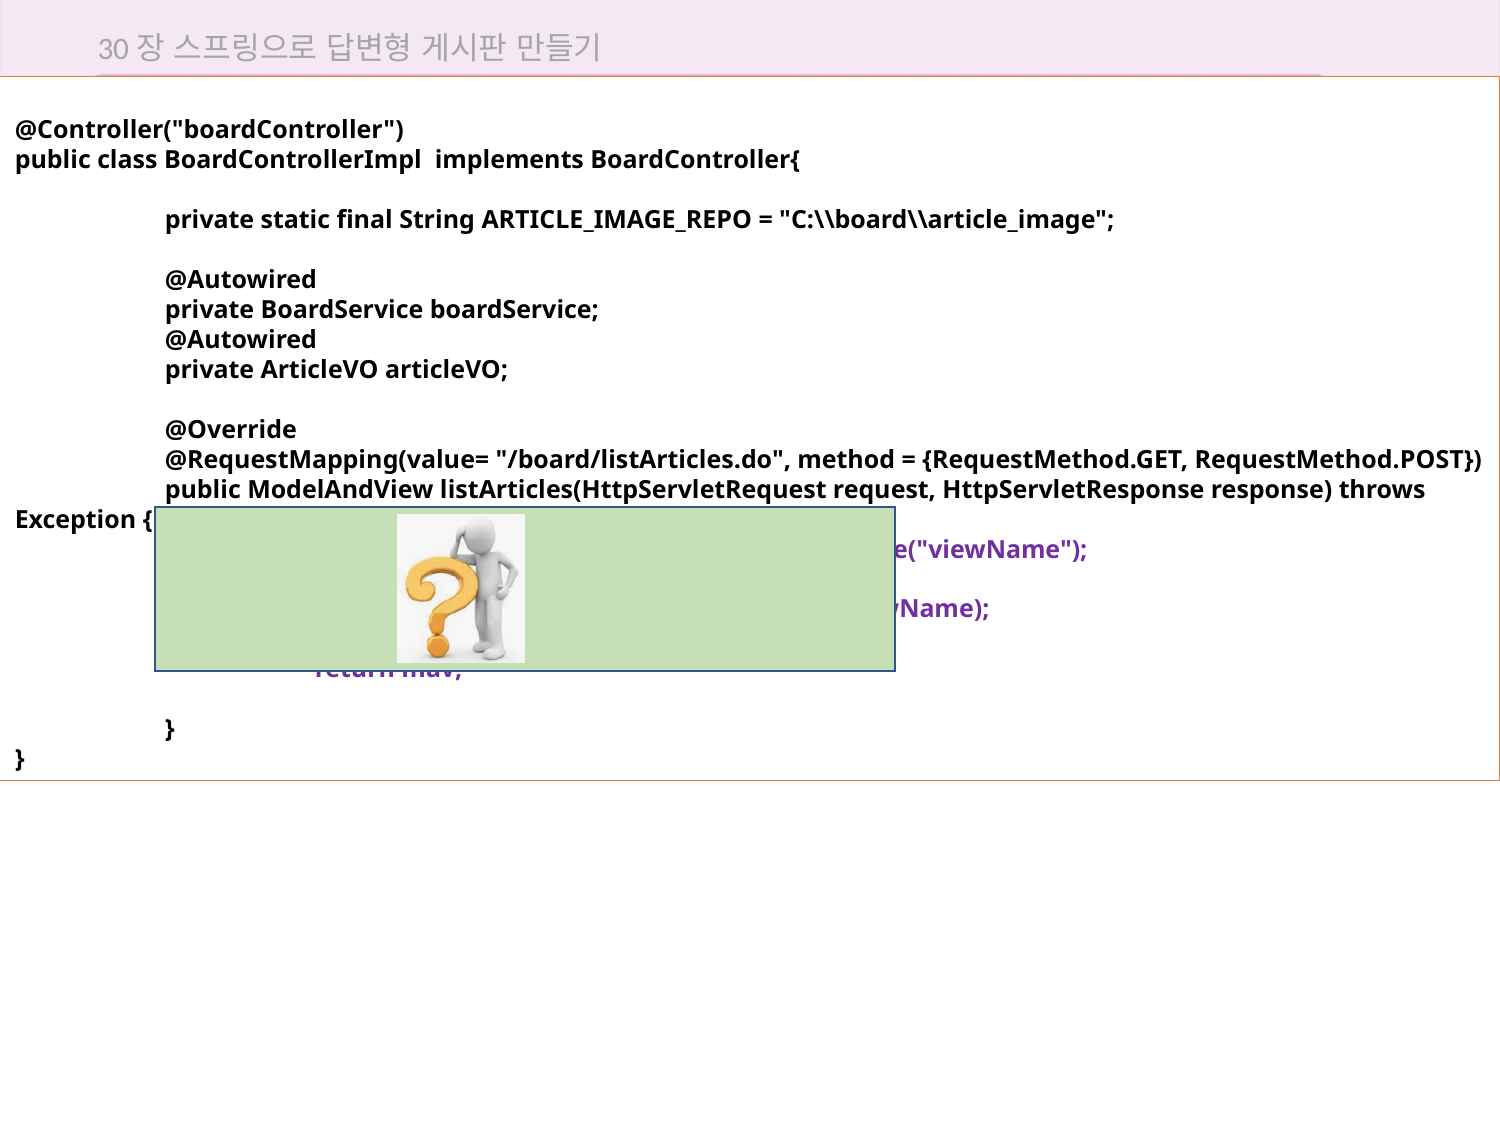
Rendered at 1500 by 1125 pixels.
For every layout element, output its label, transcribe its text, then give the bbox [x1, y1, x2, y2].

text_box @Controller("boardController") public class BoardControllerImpl implements BoardController{ private static final String ARTICLE_IMAGE_REPO = "C:\\board\\article_image"; @Autowired private BoardService boardService; @Autowired private ArticleVO articleVO; @Override @RequestMapping(value= "/board/listArticles.do", method = {RequestMethod.GET, RequestMethod.POST}) public ModelAndView listArticles(HttpServletRequest request, HttpServletResponse response) throws Exception { String viewName = (String)request.getAttribute("viewName"); List articlesList = boardService.listArticles(); ModelAndView mav = new ModelAndView(viewName); mav.addObject("articlesList", articlesList); return mav; } } [0, 76, 1500, 781]
picture [0, 781, 1500, 1125]
text_box 30장 스프링으로 답변형 게시판 만들기 [82, 0, 1133, 74]
text_box [154, 506, 896, 672]
picture [0, 0, 1500, 76]
picture [396, 514, 525, 663]
